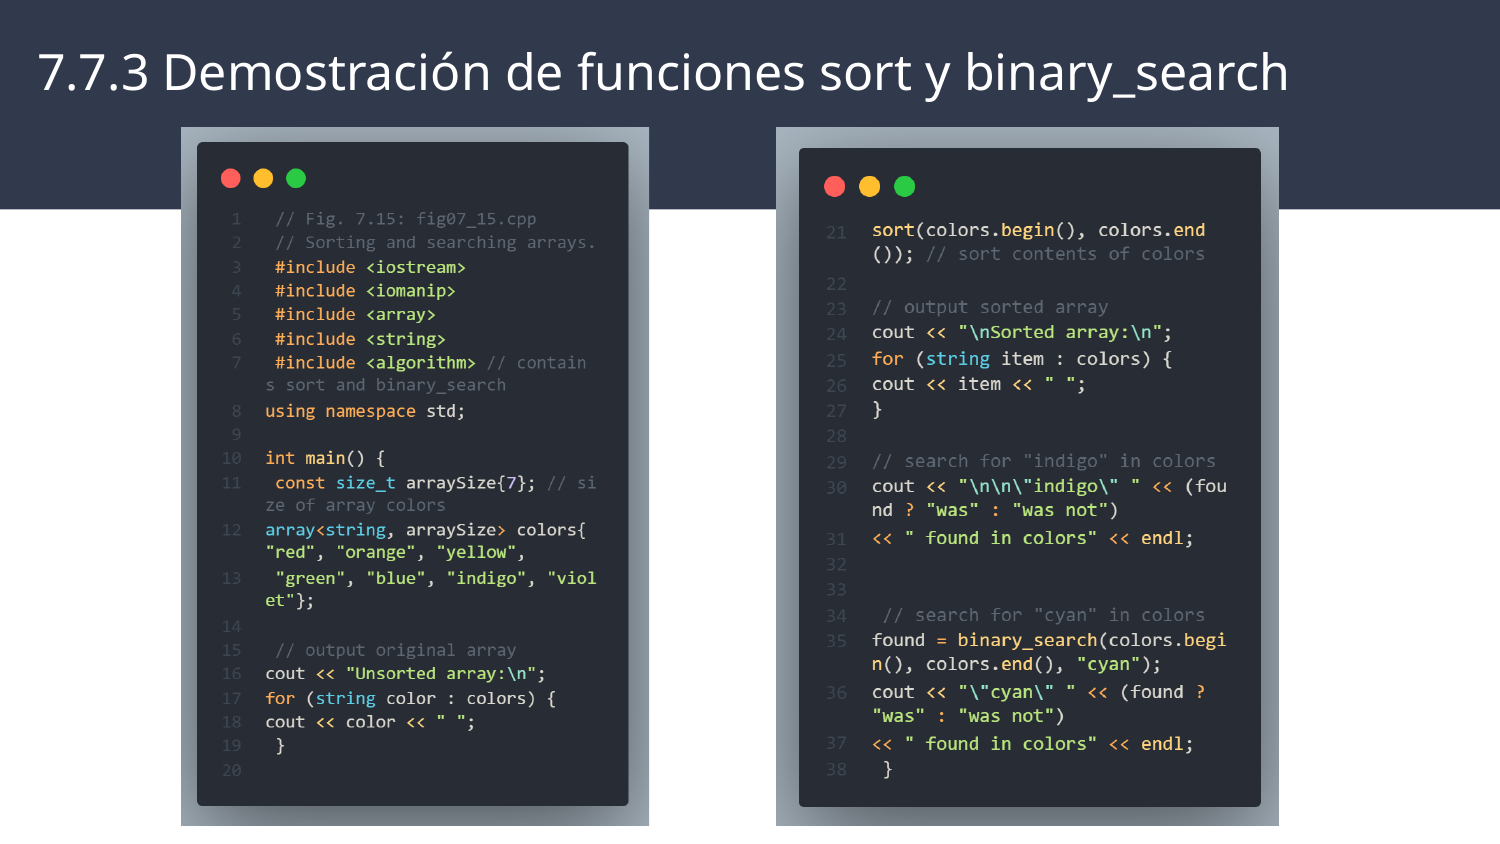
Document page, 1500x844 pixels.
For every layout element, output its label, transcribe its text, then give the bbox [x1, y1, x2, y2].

picture [180, 127, 650, 826]
title 7.7.3 Demostración de funciones sort y binary_search [22, 25, 1478, 128]
picture [775, 127, 1280, 826]
